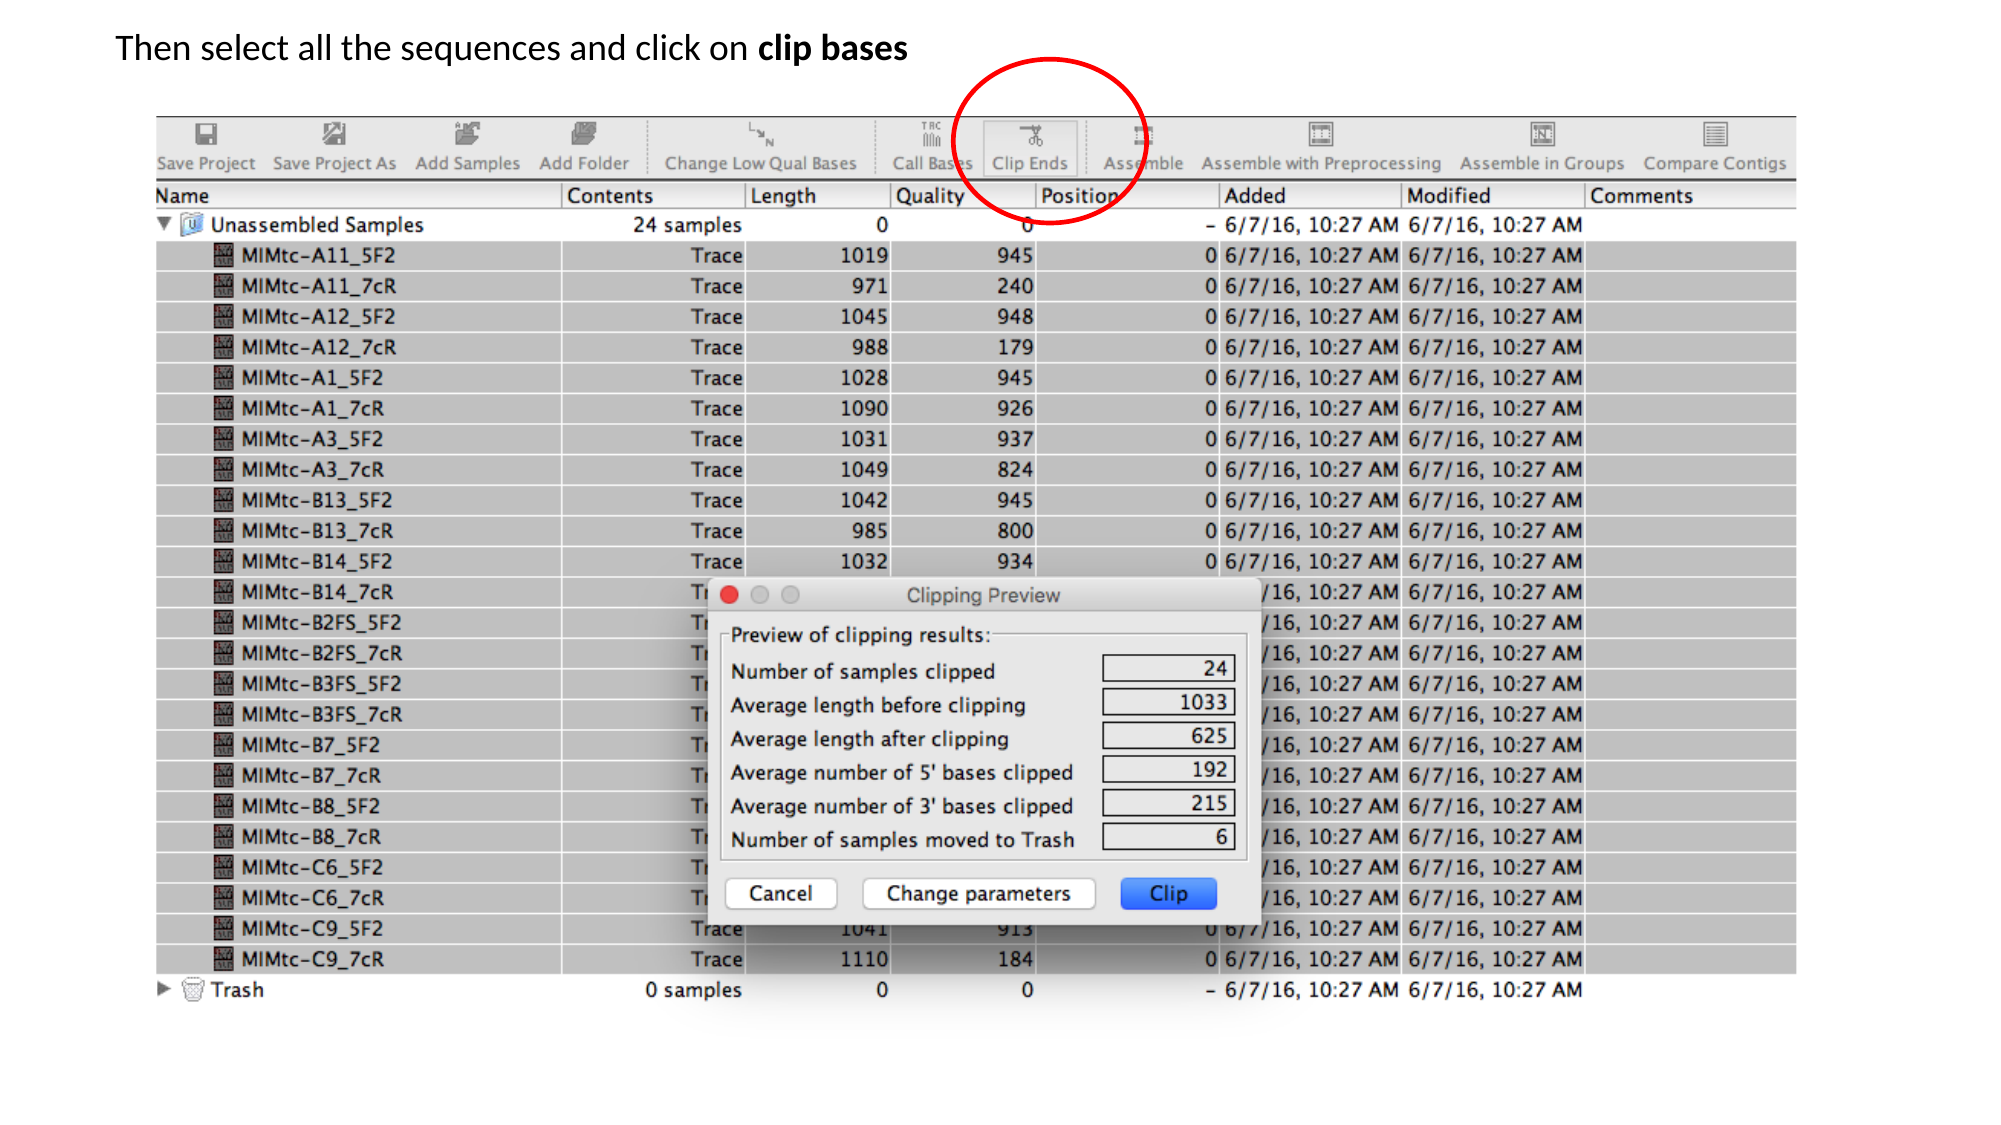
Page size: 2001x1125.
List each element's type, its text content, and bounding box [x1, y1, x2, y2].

text_box Then select all the sequences and click on clip bases [100, 15, 1877, 76]
text_box [956, 58, 1144, 116]
picture [156, 116, 1797, 1125]
